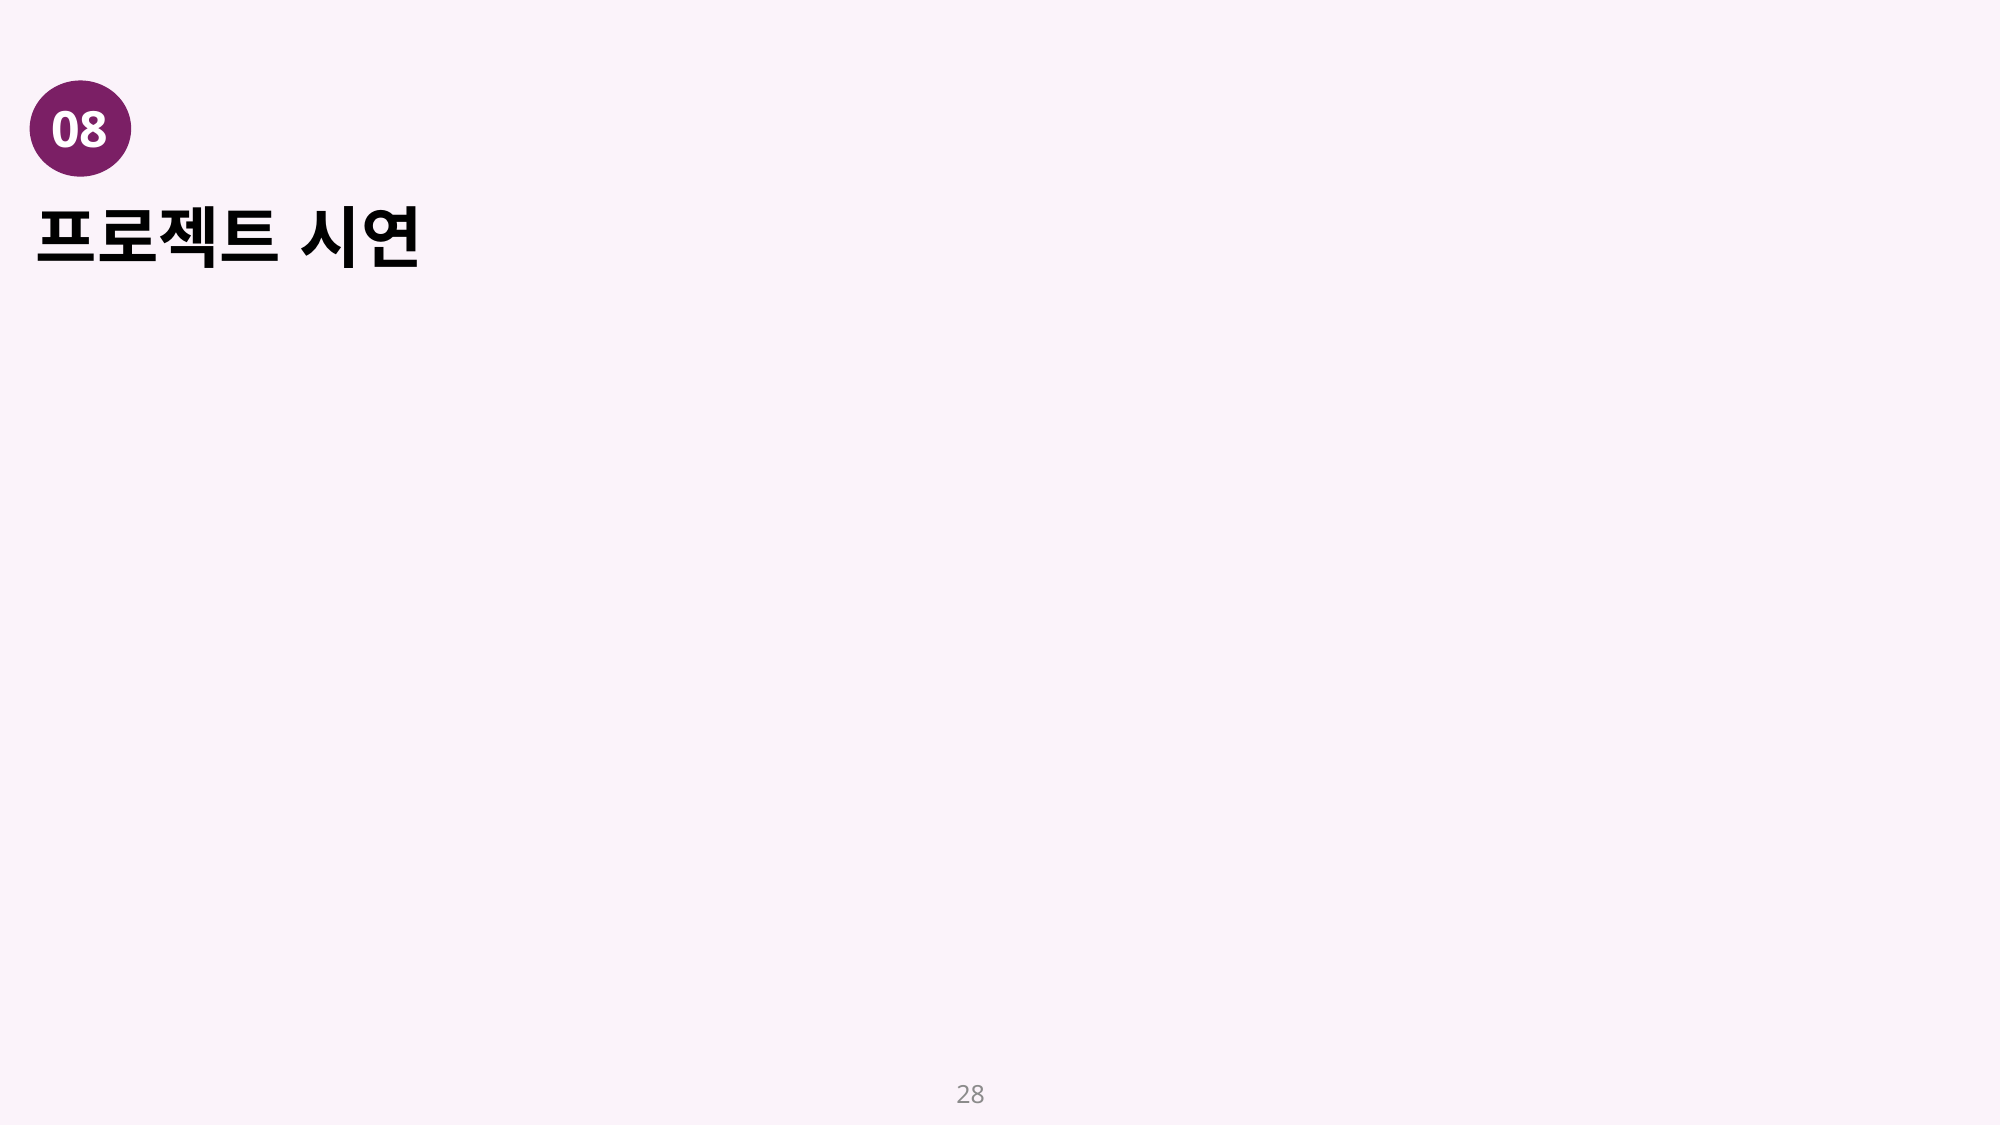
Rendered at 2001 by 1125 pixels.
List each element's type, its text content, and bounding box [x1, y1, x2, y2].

slide_number 28 [549, 1065, 1000, 1125]
title 프로젝트 시연 [20, 21, 986, 284]
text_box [29, 80, 132, 177]
